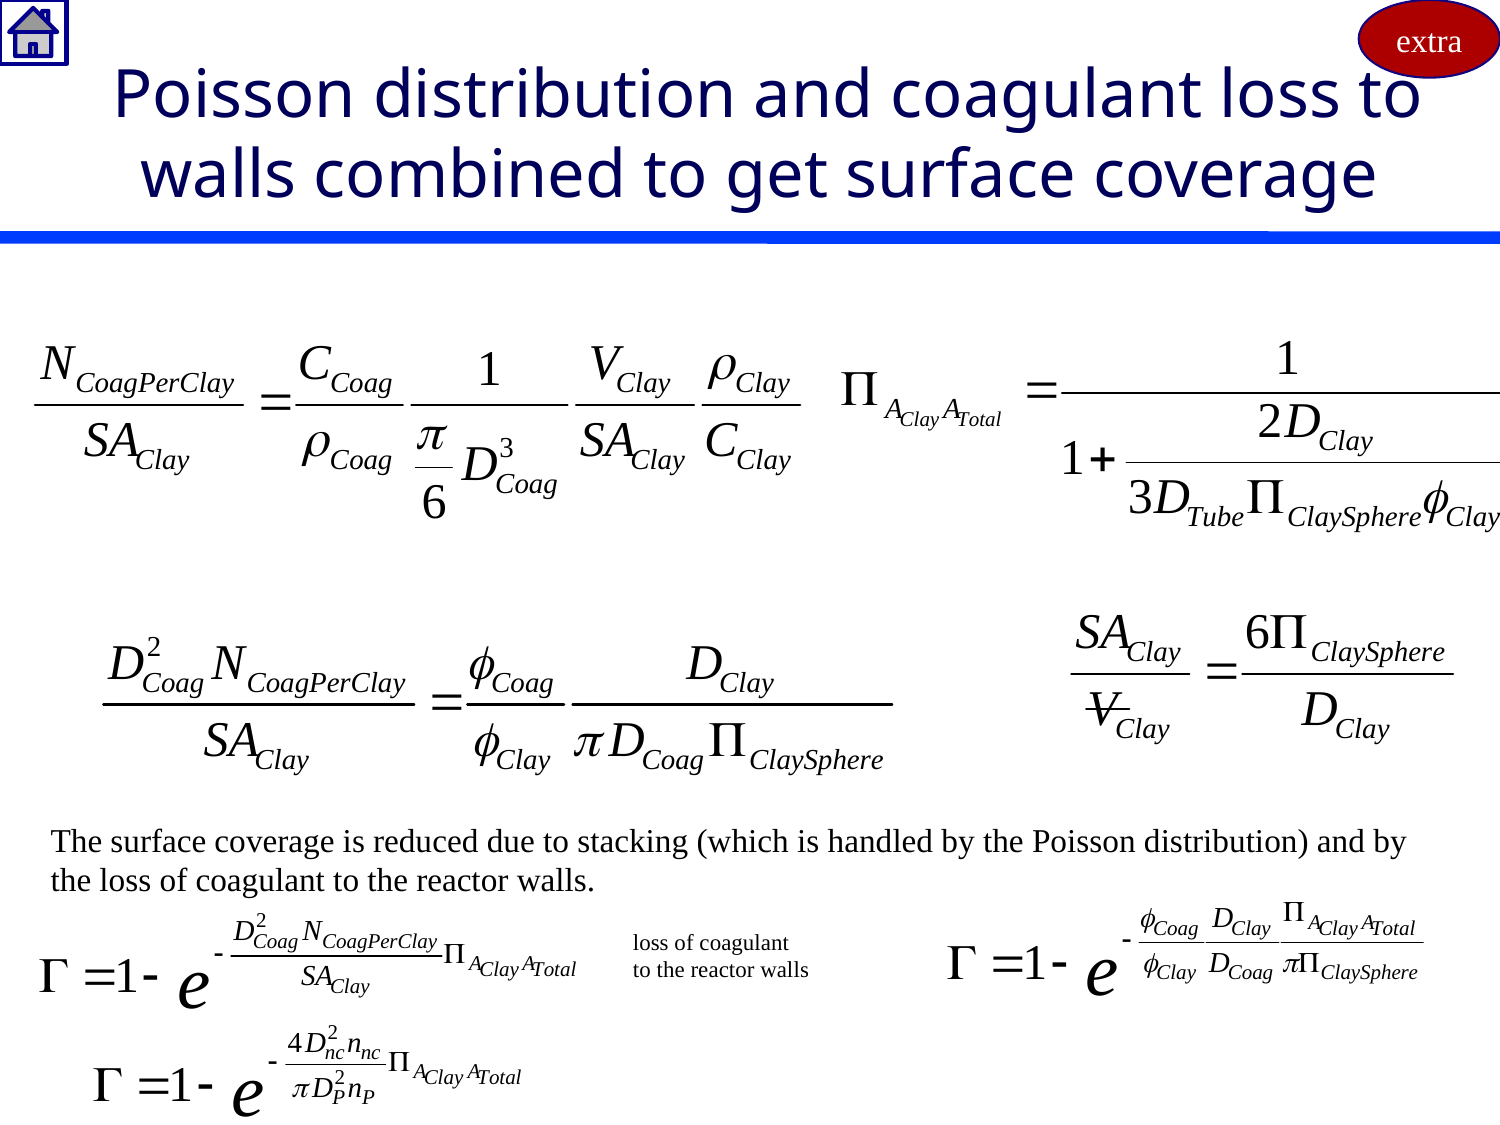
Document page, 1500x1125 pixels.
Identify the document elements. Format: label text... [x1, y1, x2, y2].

text_box The surface coverage is reduced due to stacking (which is handled by the Poisson distribution) and by the loss of coagulant to the reactor walls. [35, 811, 1445, 906]
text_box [30, 335, 806, 524]
text_box loss of coagulant to the reactor walls [618, 920, 827, 990]
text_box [1066, 605, 1460, 750]
title Poisson distribution and coagulant loss to walls combined to get surface coverage [75, 37, 1463, 225]
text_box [943, 893, 1430, 1003]
text_box extra [1358, 0, 1500, 78]
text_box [838, 330, 1500, 538]
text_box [35, 907, 589, 1016]
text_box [98, 629, 898, 780]
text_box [89, 1017, 534, 1125]
